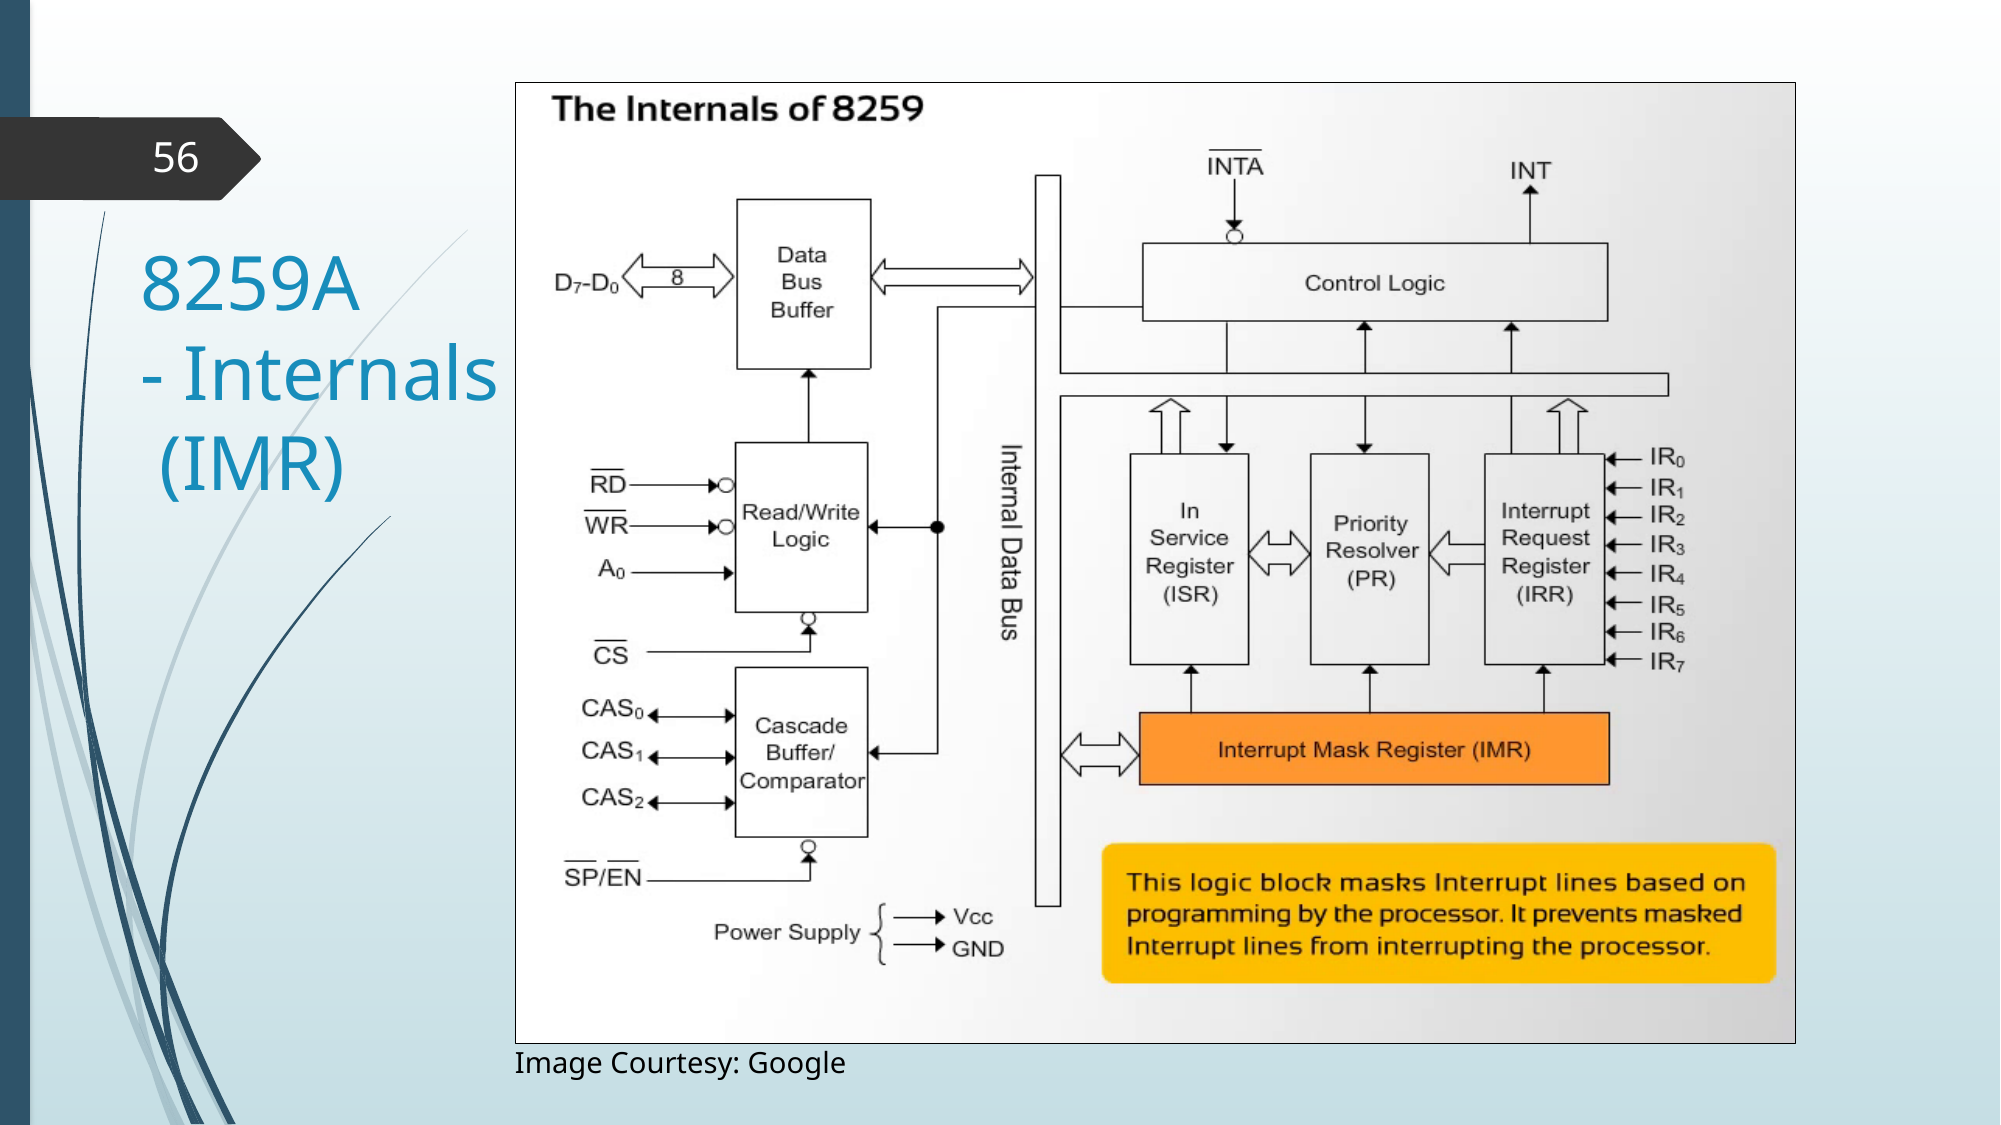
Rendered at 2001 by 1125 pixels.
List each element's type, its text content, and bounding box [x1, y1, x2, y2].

picture [514, 82, 1796, 1043]
text_box Image Courtesy: Google [500, 1037, 1500, 1087]
slide_number 56 [87, 129, 216, 190]
text_box 8259A - Internals (IMR) [125, 228, 511, 563]
